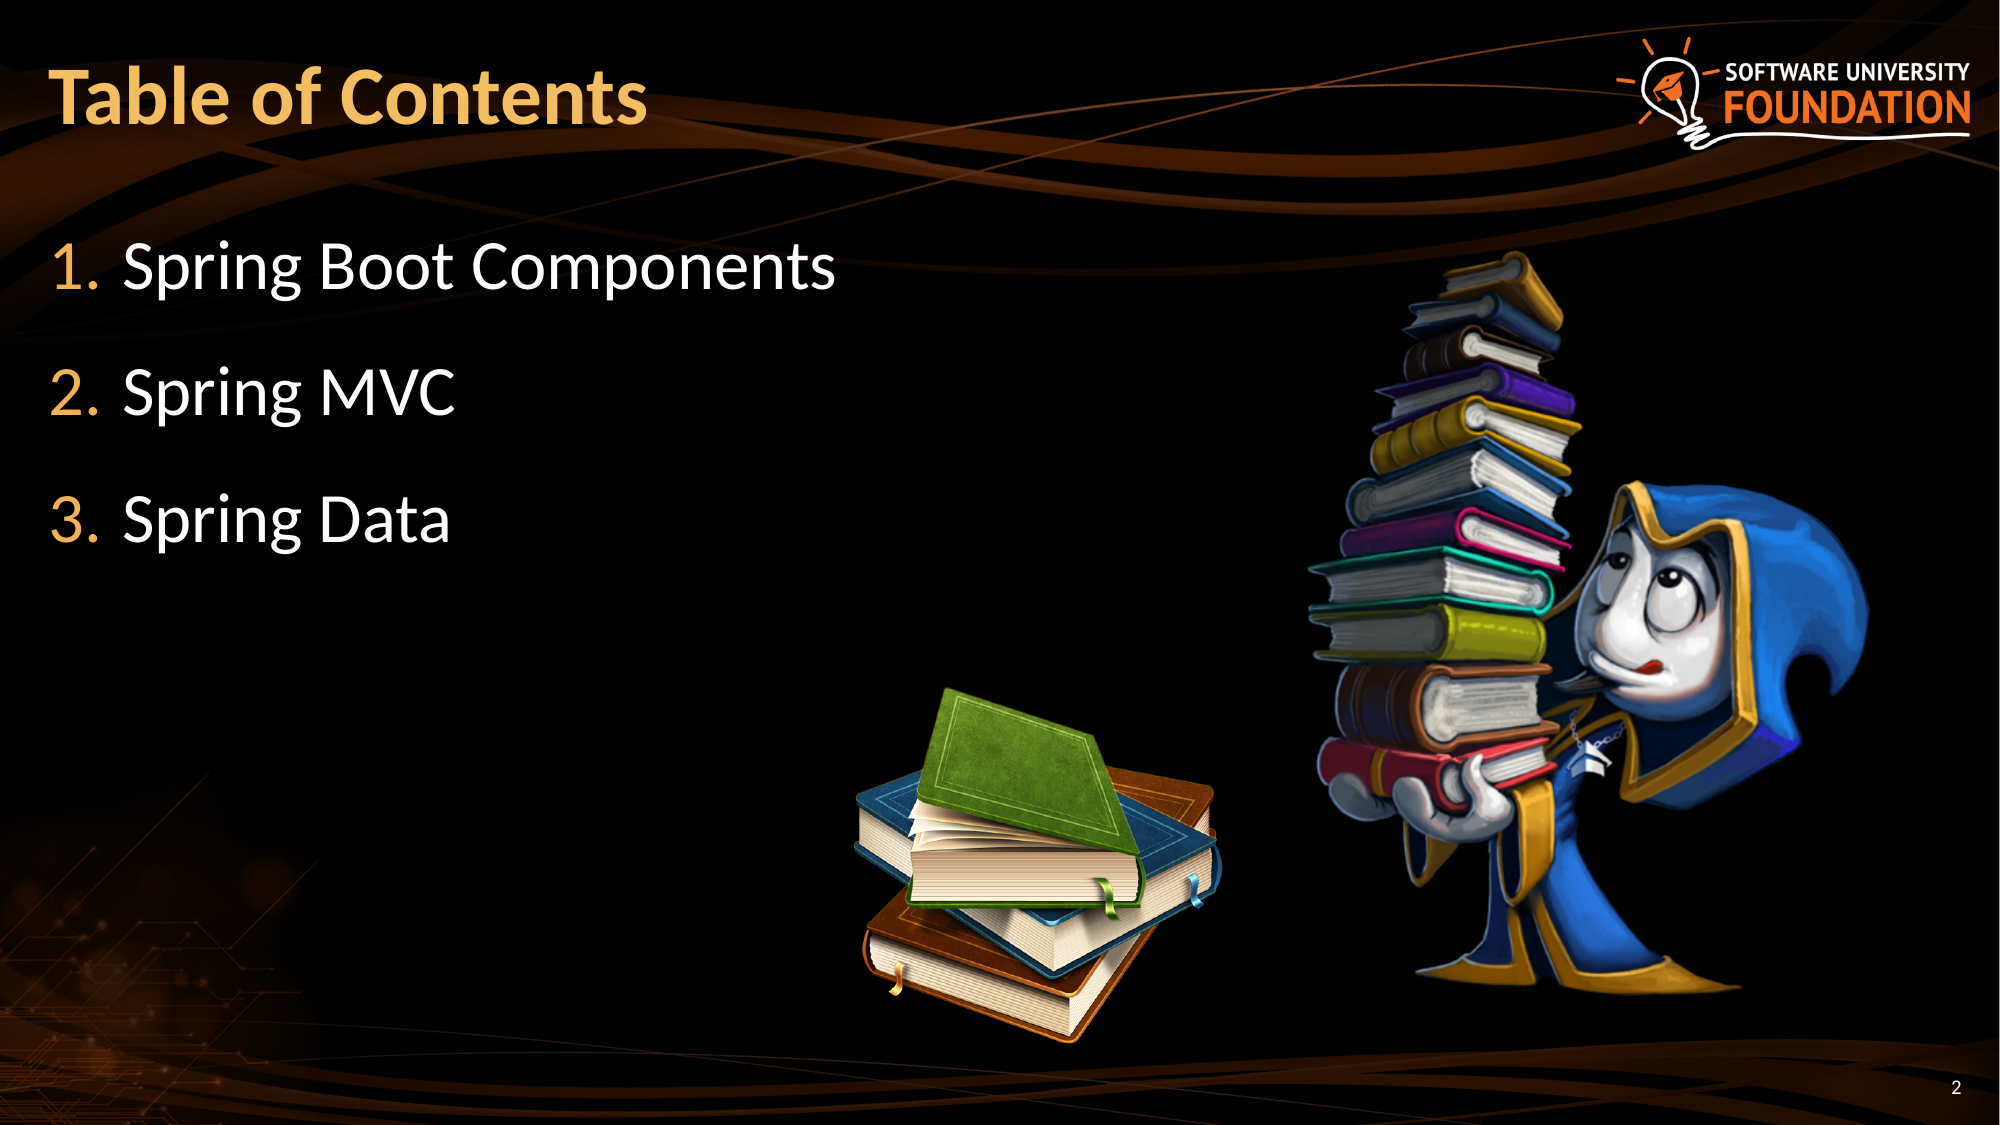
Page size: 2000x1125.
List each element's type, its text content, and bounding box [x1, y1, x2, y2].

list Spring Boot Components Spring MVC Spring Data [31, 195, 1968, 1103]
title Table of Contents [30, 6, 1602, 189]
picture [0, 0, 2000, 1125]
slide_number 2 [1897, 1070, 1968, 1103]
